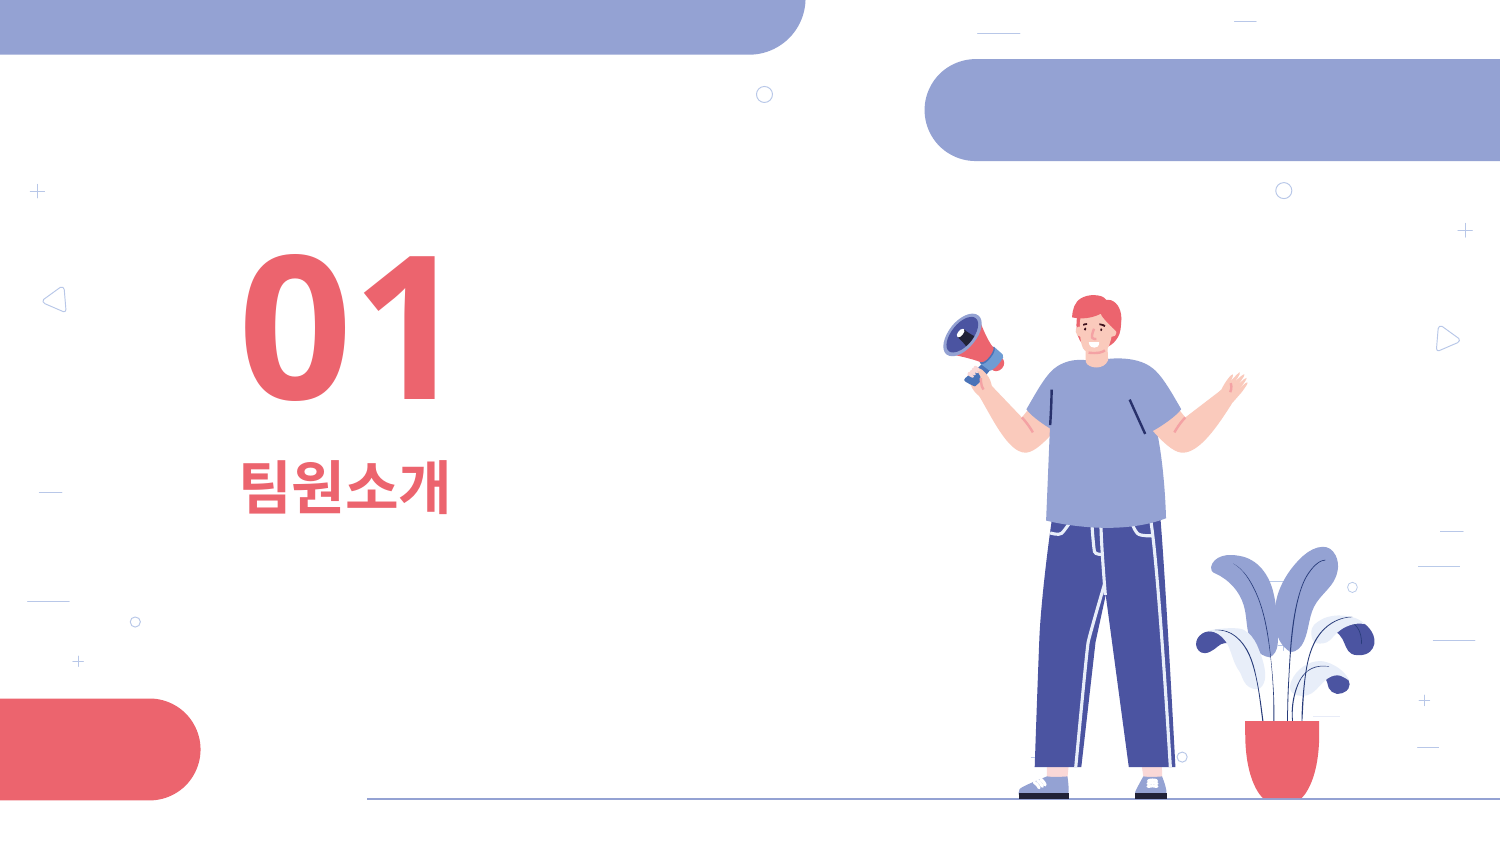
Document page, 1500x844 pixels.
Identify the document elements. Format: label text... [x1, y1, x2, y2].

title 팀원소개 [223, 407, 922, 536]
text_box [940, 294, 1376, 799]
title 01 [223, 244, 537, 396]
